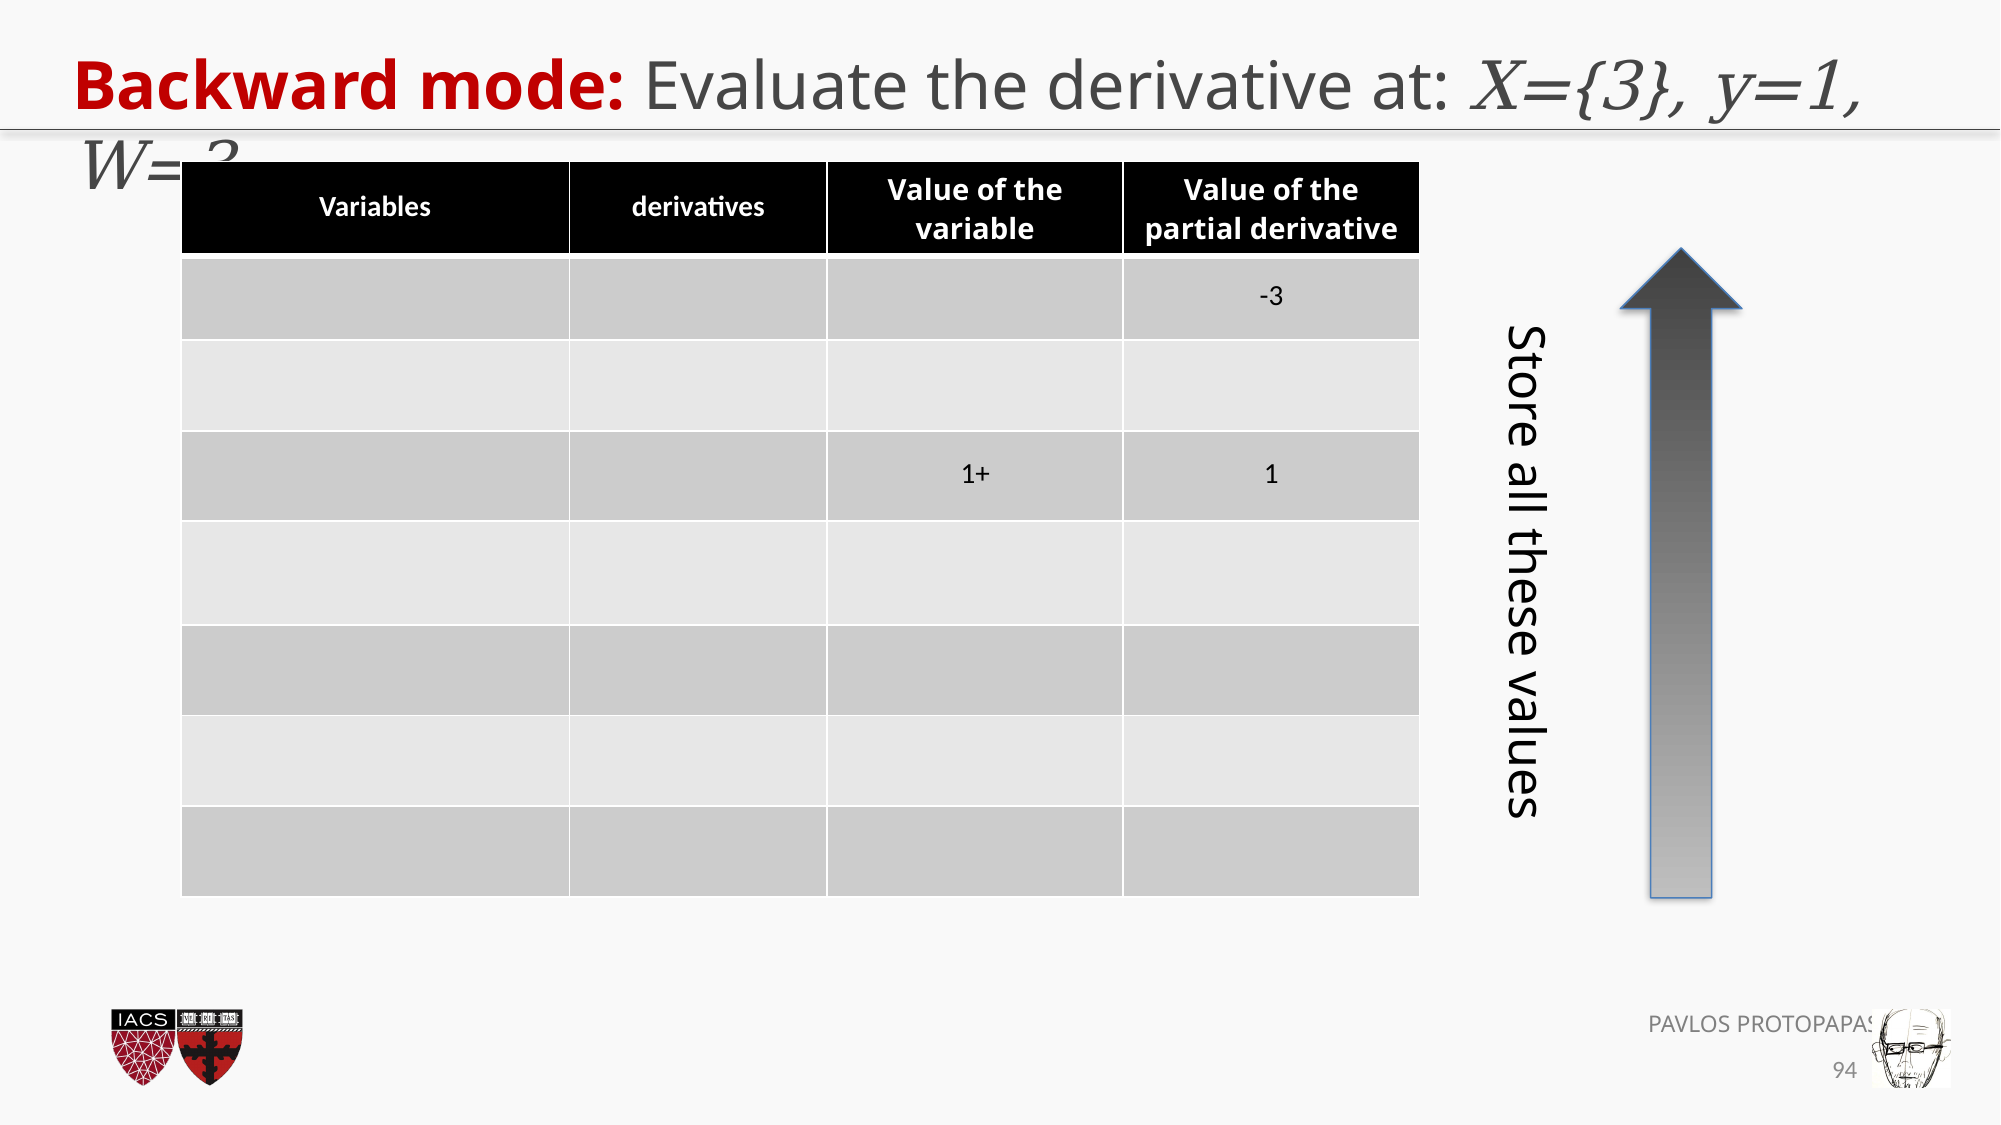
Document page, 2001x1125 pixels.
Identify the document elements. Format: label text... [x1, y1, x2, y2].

title Backward mode: Evaluate the derivative at: X={3}, y=1, W=3 [57, 35, 1943, 162]
text_box Store all these values [1492, 287, 1568, 859]
picture [109, 1009, 243, 1086]
slide_number 94 [1405, 1038, 1873, 1099]
text_box [1619, 247, 1743, 899]
picture [1872, 1009, 1951, 1088]
